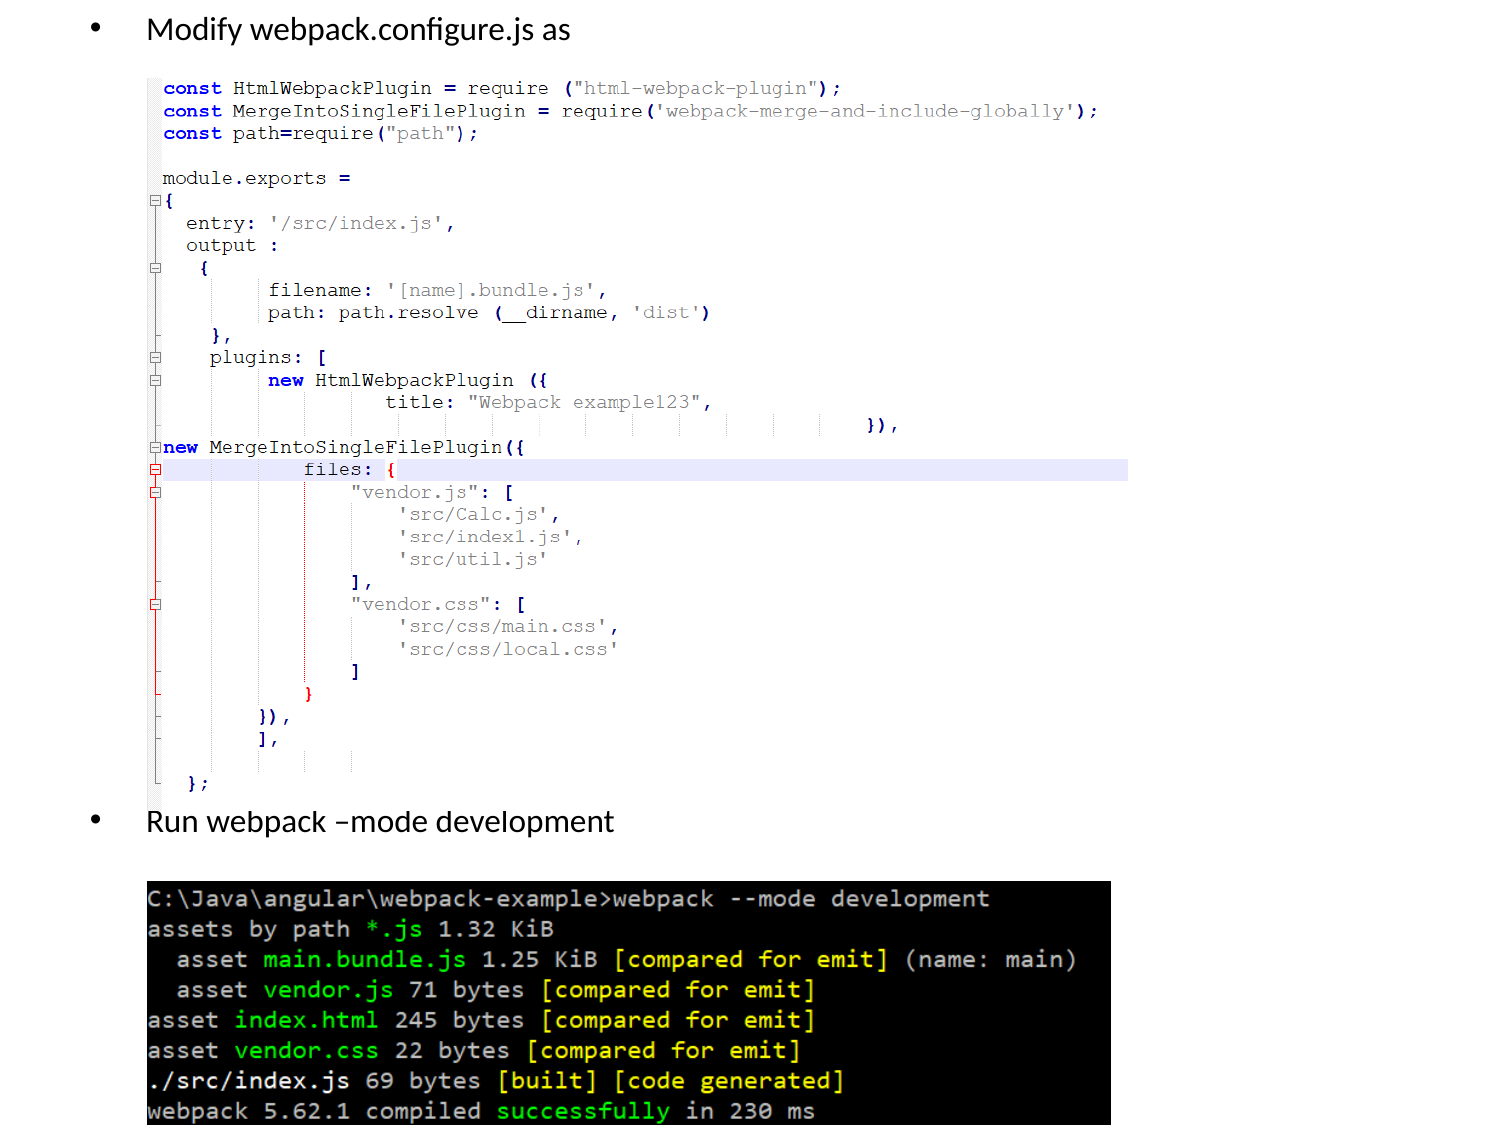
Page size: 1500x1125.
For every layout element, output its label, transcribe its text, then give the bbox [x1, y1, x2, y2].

list Modify webpack.configure.js as Run webpack –mode development [75, 0, 1425, 1005]
picture [147, 77, 1128, 811]
picture [147, 881, 1111, 1125]
